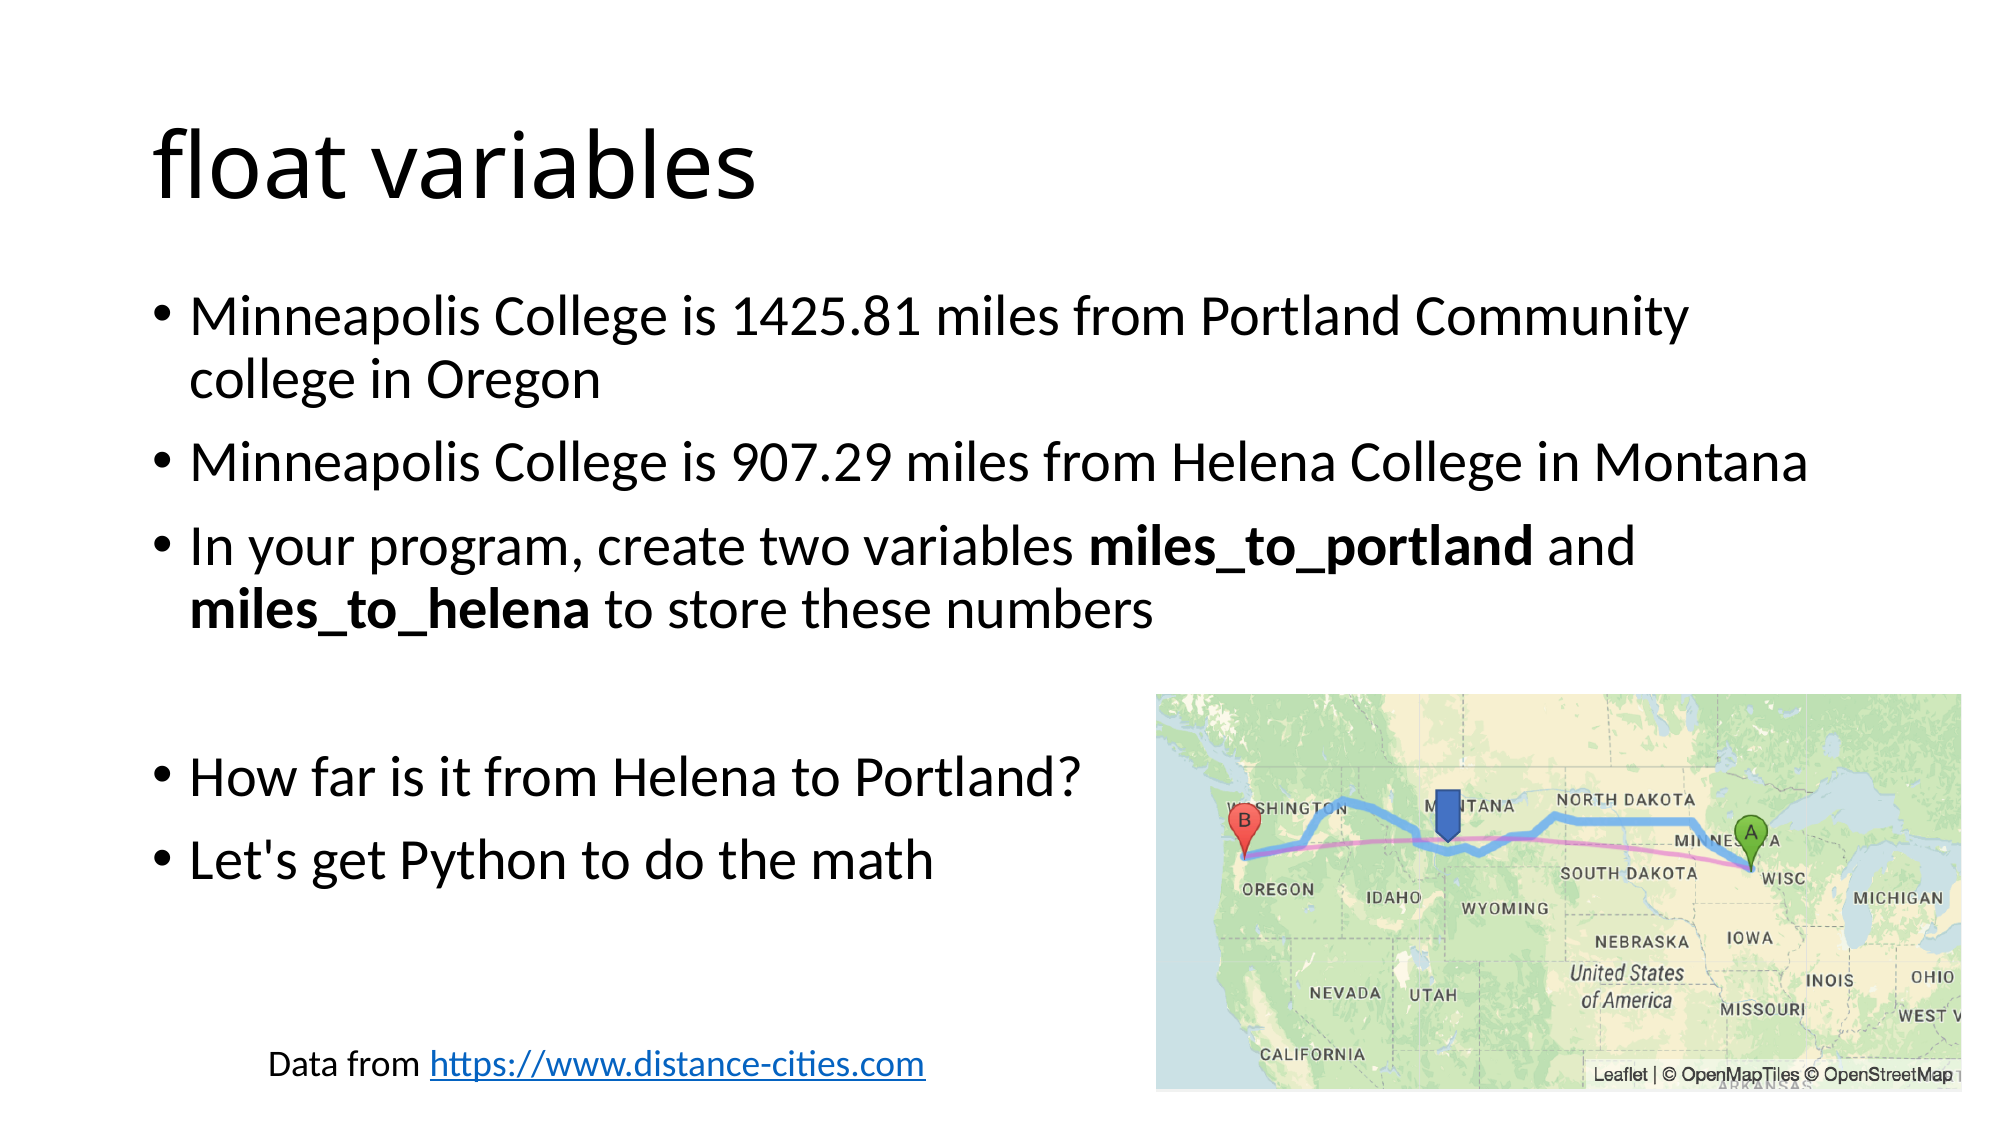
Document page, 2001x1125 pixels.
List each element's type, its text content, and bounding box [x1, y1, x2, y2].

picture [1156, 694, 1962, 1093]
title float variables [137, 59, 1863, 277]
text_box Data from https://www.distance-cities.com [253, 1031, 949, 1092]
list Minneapolis College is 1425.81 miles from Portland Community college in Oregon Minneapolis College is 907.29 miles from Helena College in Montana In your program, create two variables miles_to_portland and miles_to_helena to store these numbers How far is it from Helena to Portland? Let's get Python to do the math [137, 277, 1863, 992]
